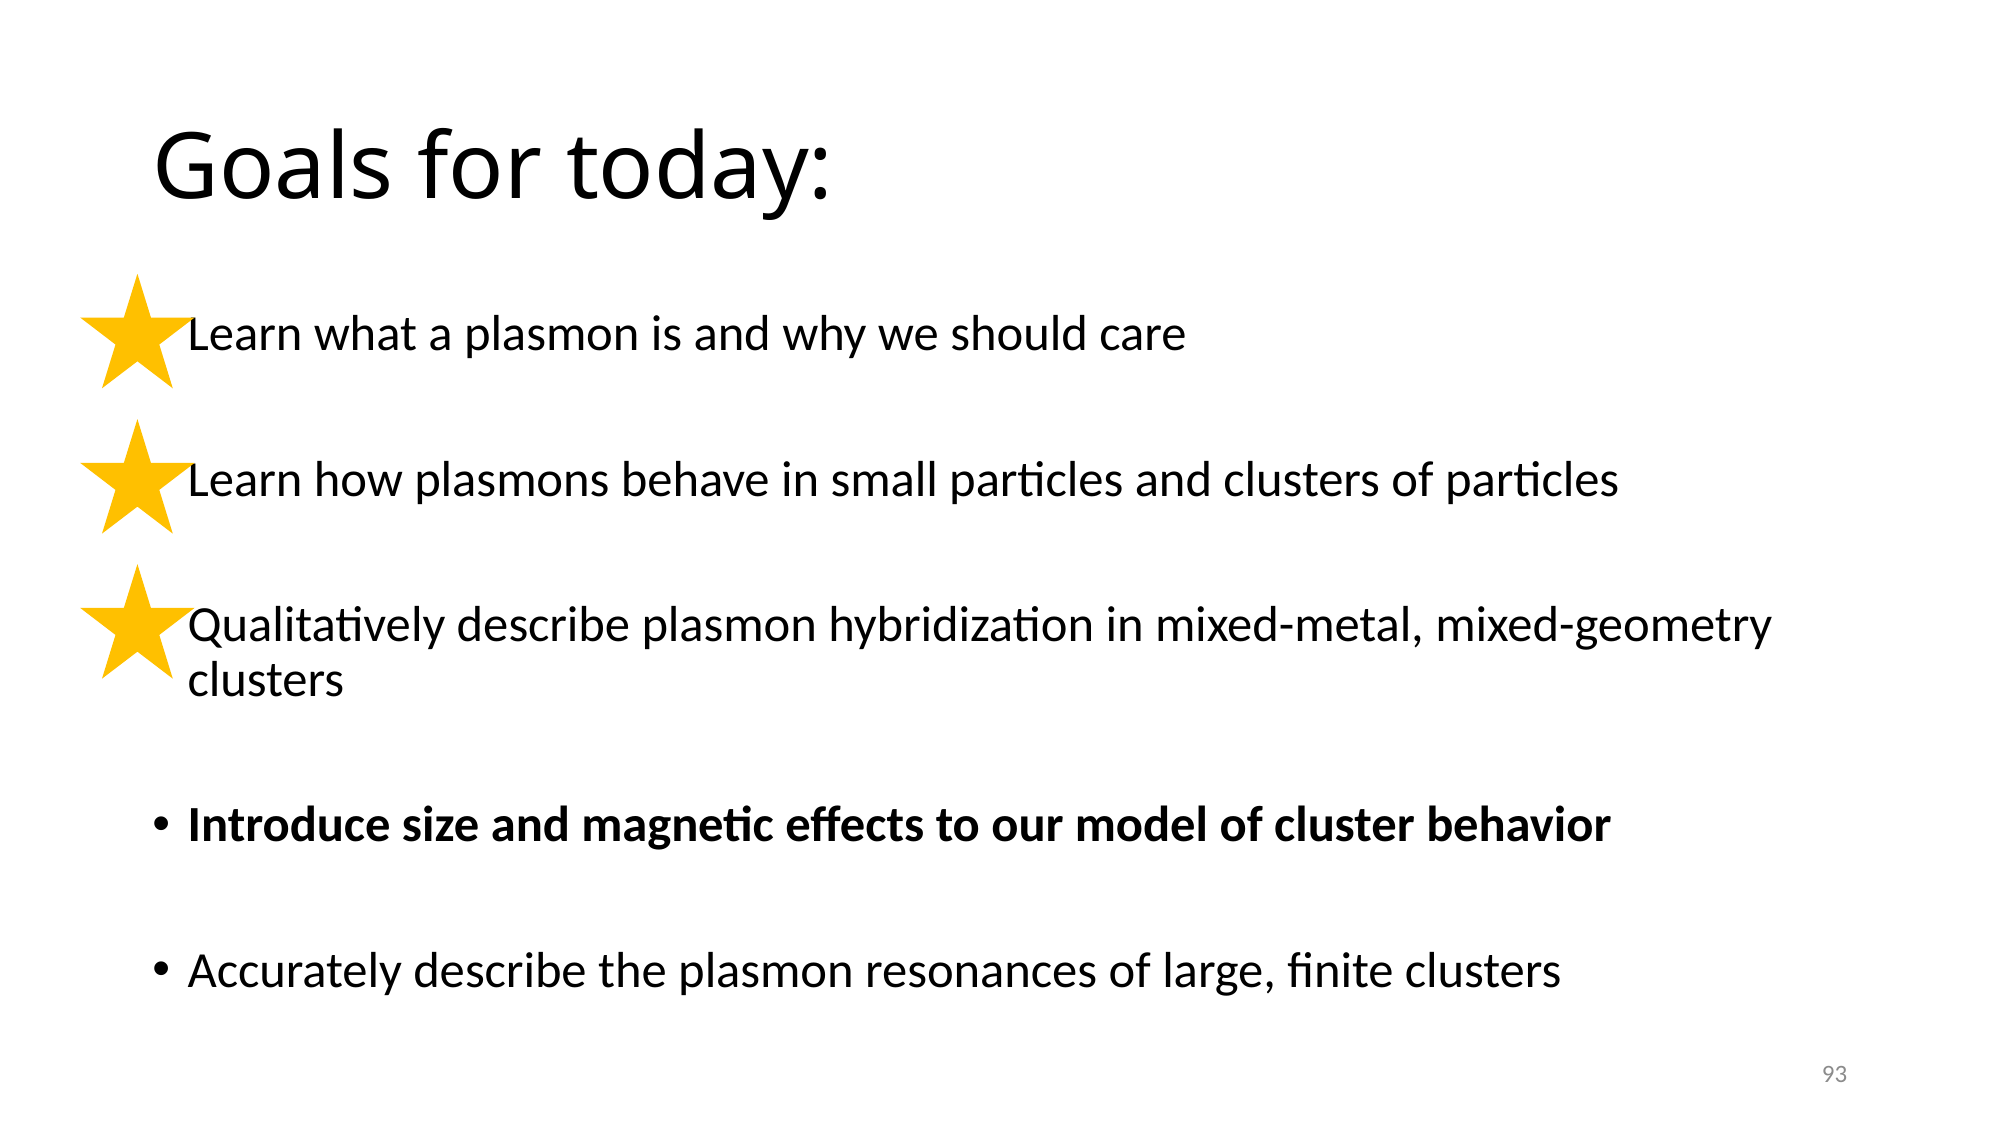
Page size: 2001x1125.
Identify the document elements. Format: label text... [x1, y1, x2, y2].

slide_number 92 [1412, 1042, 1863, 1103]
text_box [80, 564, 195, 679]
text_box [80, 419, 195, 534]
list Learn what a plasmon is and why we should care Learn how plasmons behave in small particles and clusters of particles Qualitatively describe plasmon hybridization in mixed-metal, mixed-geometry clusters Introduce size and magnetic effects to our model of cluster behavior Accurately describe the plasmon resonances of large, finite clusters [137, 299, 1863, 1014]
title Goals for today: [137, 59, 1863, 278]
text_box [80, 273, 195, 389]
